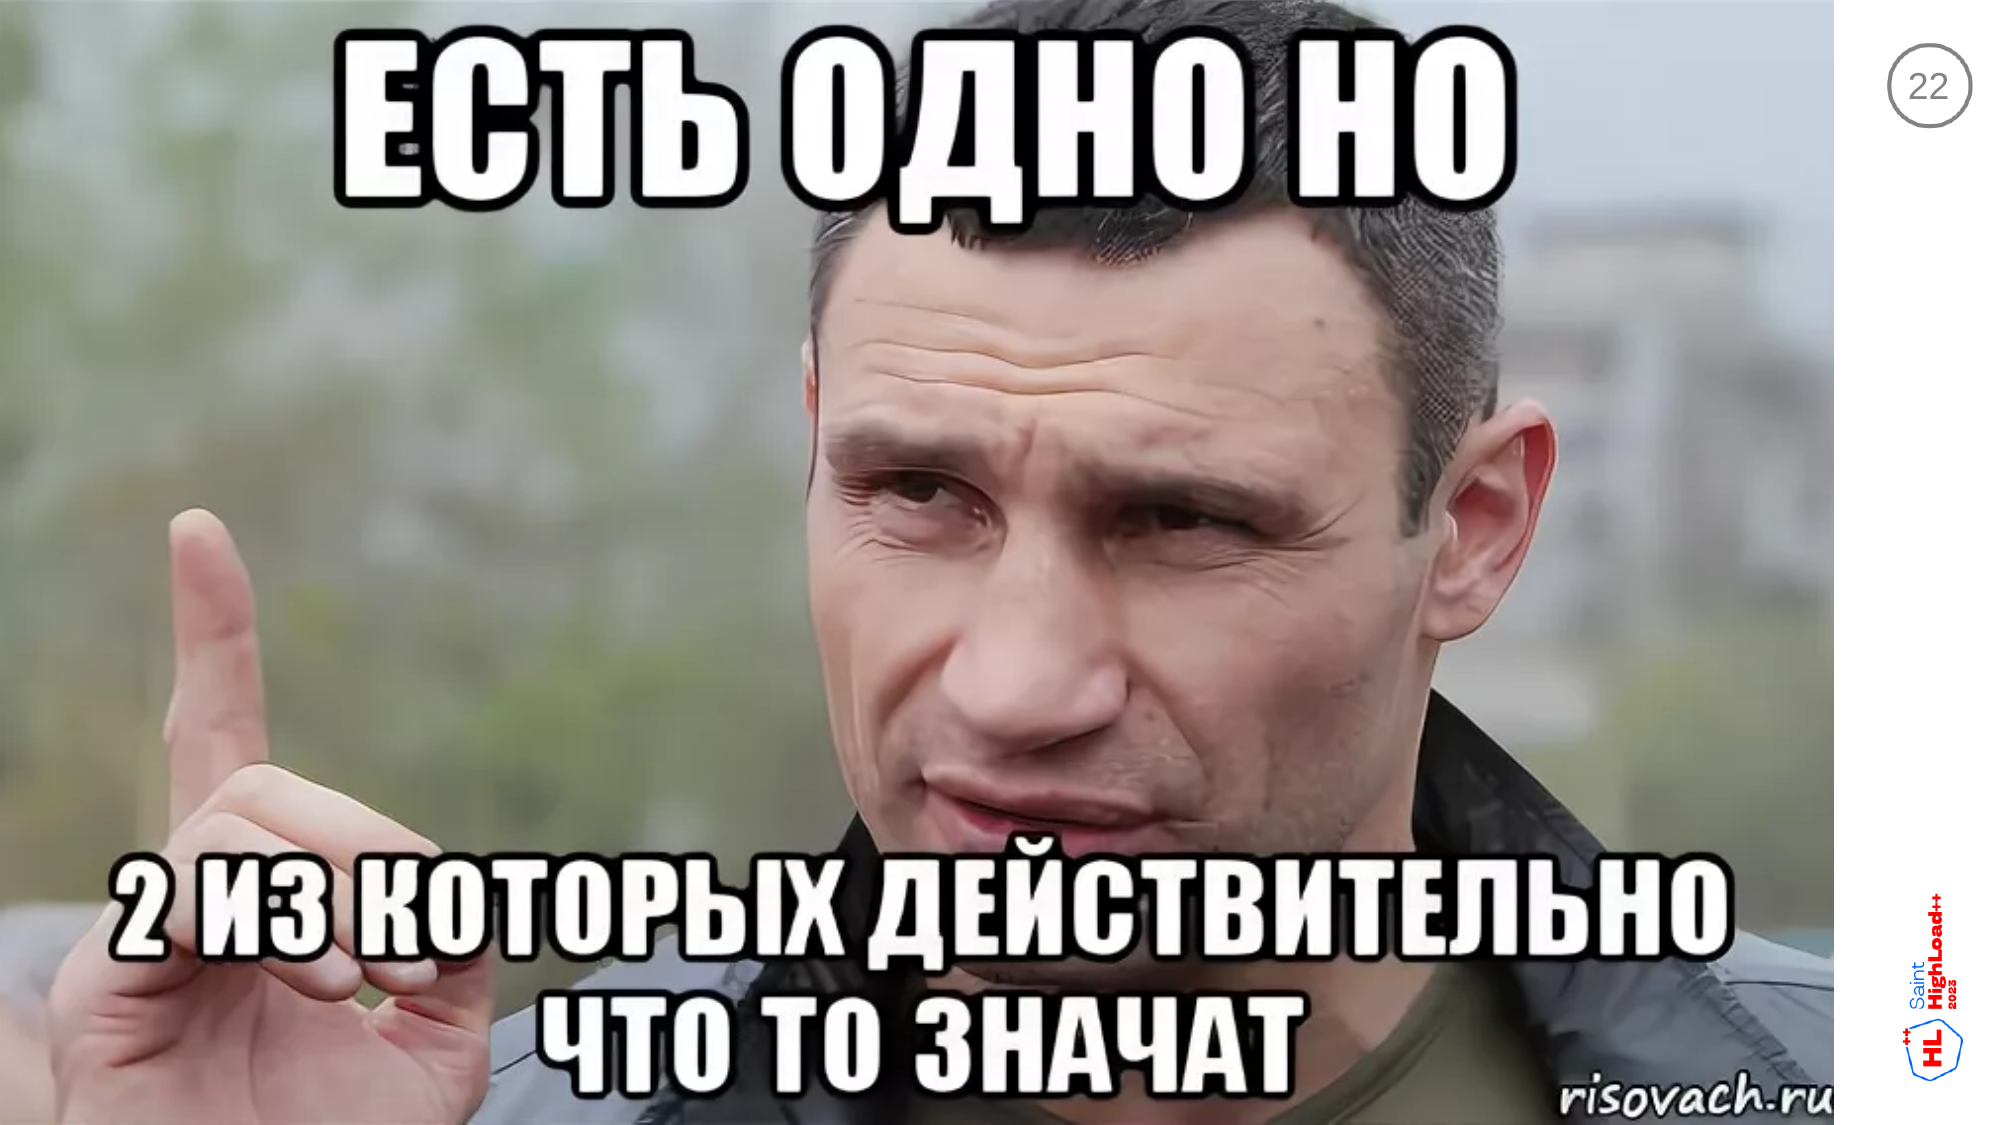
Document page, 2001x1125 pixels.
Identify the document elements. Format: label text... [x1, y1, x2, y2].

slide_number 22 [1888, 50, 1969, 120]
picture [0, 0, 2001, 1125]
